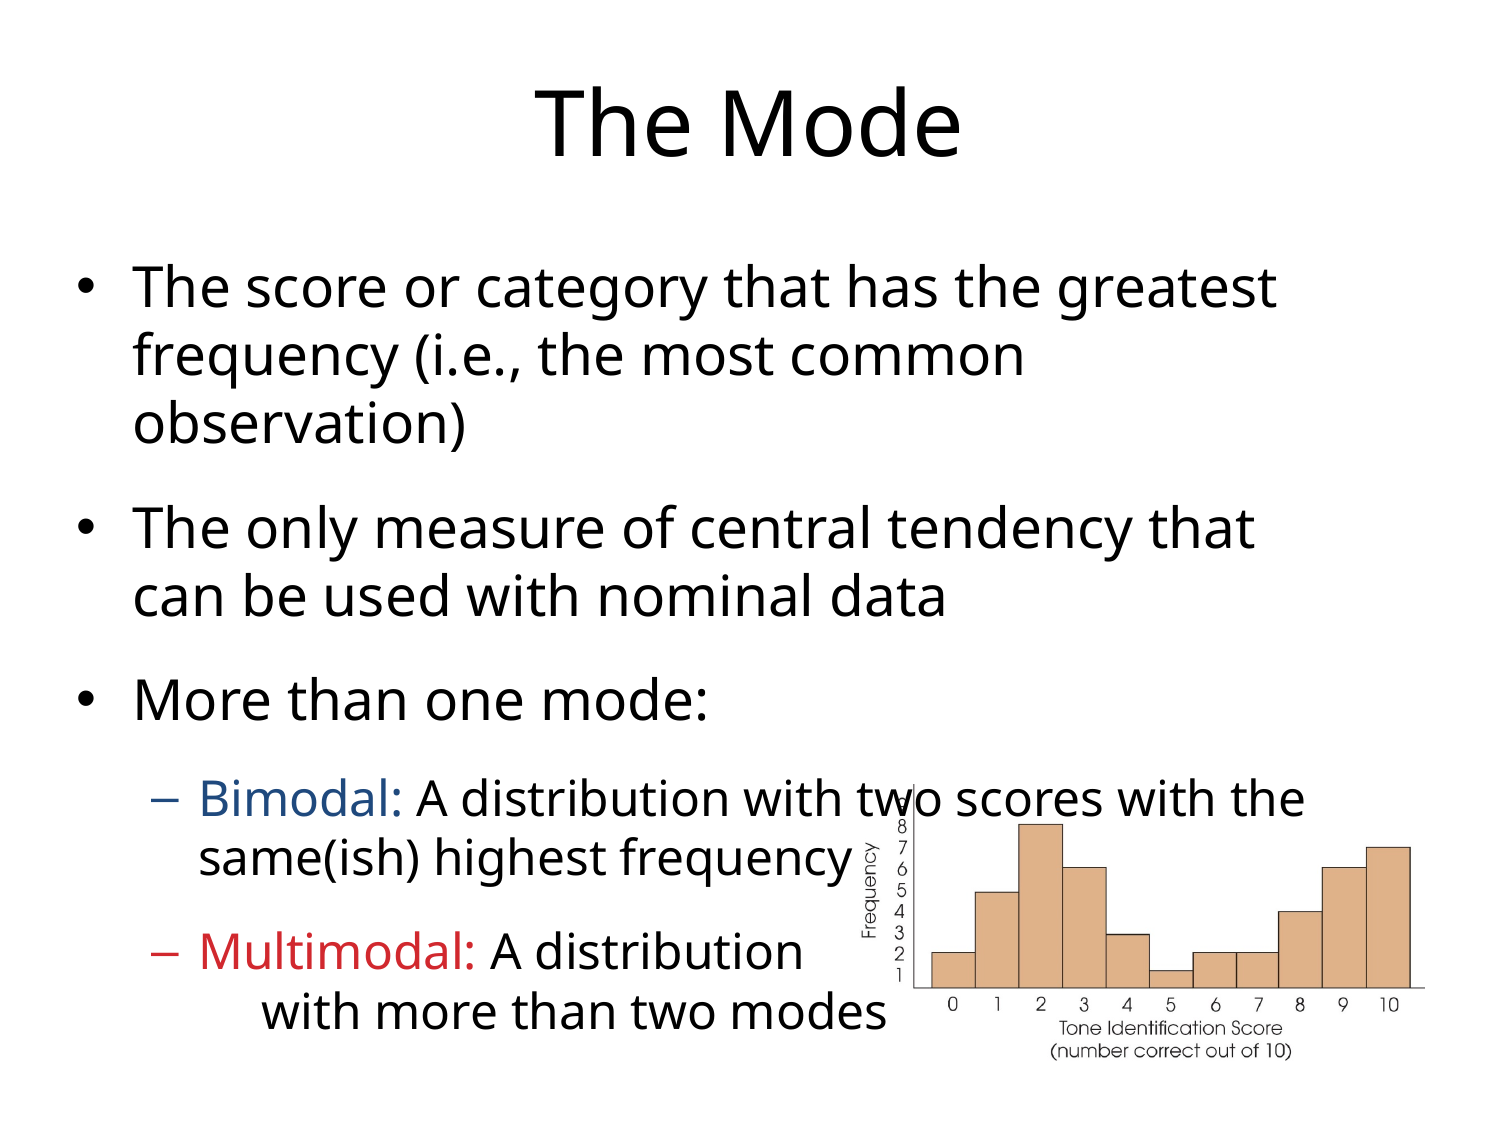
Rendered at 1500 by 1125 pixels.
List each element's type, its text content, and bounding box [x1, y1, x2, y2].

picture [859, 784, 1426, 1062]
list The score or category that has the greatest frequency (i.e., the most common observation) The only measure of central tendency that can be used with nominal data More than one mode: Bimodal: A distribution with two scores with the same(ish) highest frequency Multimodal: A distribution with more than two modes [61, 243, 1363, 1061]
title The Mode [75, 25, 1425, 214]
